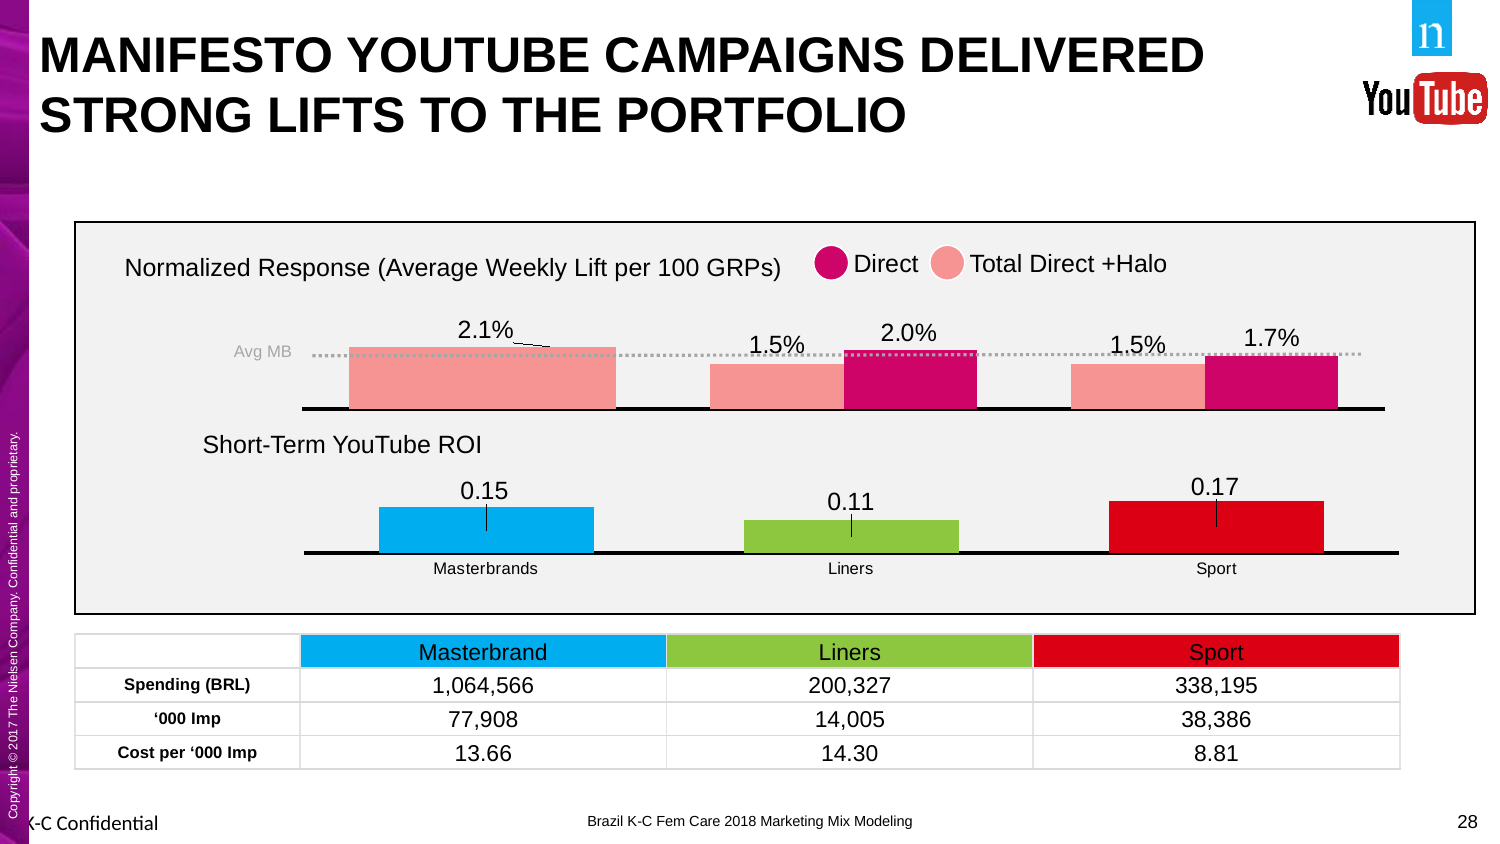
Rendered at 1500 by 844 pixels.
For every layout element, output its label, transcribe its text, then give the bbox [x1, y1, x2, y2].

list Brazil K-C Fem Care 2018 Marketing Mix Modeling [300, 784, 1200, 830]
table_cell 200,327 [667, 669, 1032, 701]
table_cell 8.81 [1034, 736, 1399, 768]
table_cell 338,195 [1034, 669, 1399, 701]
table_header [76, 635, 299, 667]
table_header Sport [1034, 635, 1399, 667]
table_cell Cost per ‘000 Imp [76, 736, 299, 768]
picture [1432, 24, 1441, 47]
text_box Total Direct +Halo [954, 240, 1285, 247]
picture [0, 0, 29, 844]
table_header Liners [667, 635, 1032, 667]
text_box Avg MB [233, 341, 287, 362]
text_box Normalized Response (Average Weekly Lift per 100 GRPs) [109, 251, 287, 289]
text_box [75, 221, 1475, 615]
picture [1422, 24, 1426, 47]
table_cell 77,908 [301, 703, 666, 735]
text_box Direct [838, 240, 948, 247]
table_cell Spending (BRL) [76, 669, 299, 701]
table_header Masterbrand [301, 635, 666, 667]
table_cell 1,064,566 [301, 669, 666, 701]
table_cell 14,005 [667, 703, 1032, 735]
title Manifesto youtube campaigns delivered strong lifts to the portfolio [24, 46, 1413, 118]
table_cell 14.30 [667, 736, 1032, 768]
chart [287, 247, 1402, 613]
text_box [312, 353, 1363, 357]
picture [1362, 72, 1489, 126]
text_box Short-Term YouTube ROI [187, 428, 288, 466]
table_cell 13.66 [301, 736, 666, 768]
table_cell ‘000 Imp [76, 703, 299, 735]
table_cell 38,386 [1034, 703, 1399, 735]
